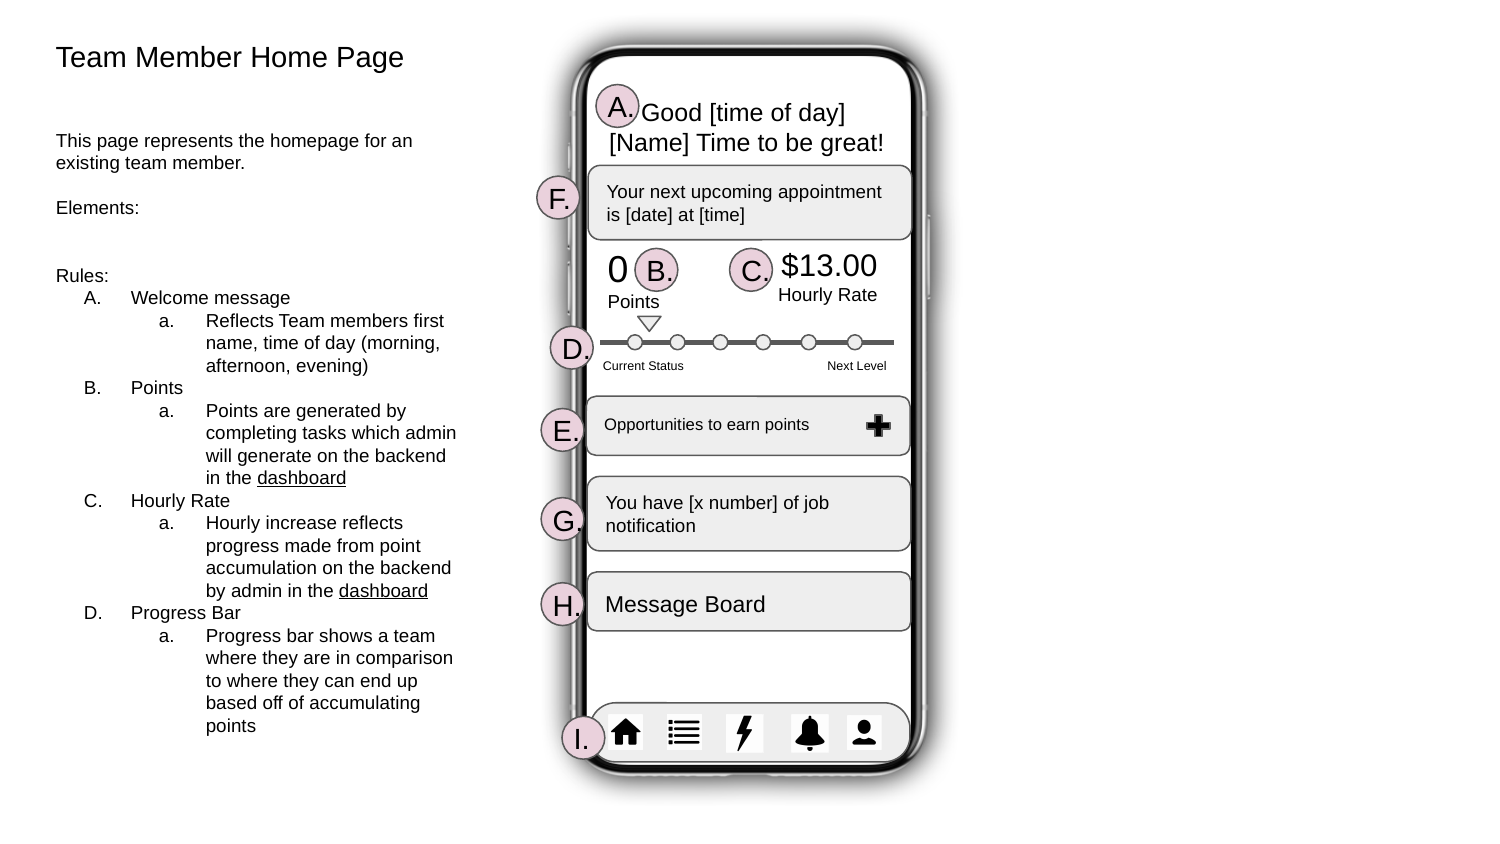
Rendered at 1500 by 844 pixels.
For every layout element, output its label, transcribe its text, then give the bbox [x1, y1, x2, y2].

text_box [546, 315, 620, 370]
text_box This page represents the homepage for an existing team member. Elements: Rules: Welcome message Reflects Team members first name, time of day (morning, afternoon, evening) Points Points are generated by completing tasks which admin will generate on the backend in the dashboard Hourly Rate Hourly increase reflects progress made from point accumulation on the backend by admin in the dashboard Progress Bar Progress bar shows a team where they are in comparison to where they can end up based off of accumulating points [40, 113, 476, 769]
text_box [592, 73, 665, 128]
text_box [631, 237, 704, 292]
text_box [537, 397, 611, 452]
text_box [558, 705, 631, 760]
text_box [624, 334, 895, 350]
text_box Team Member Home Page [40, 23, 439, 113]
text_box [725, 237, 799, 292]
picture [537, 13, 963, 808]
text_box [537, 486, 611, 541]
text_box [537, 571, 611, 626]
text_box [589, 702, 911, 763]
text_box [533, 165, 606, 220]
